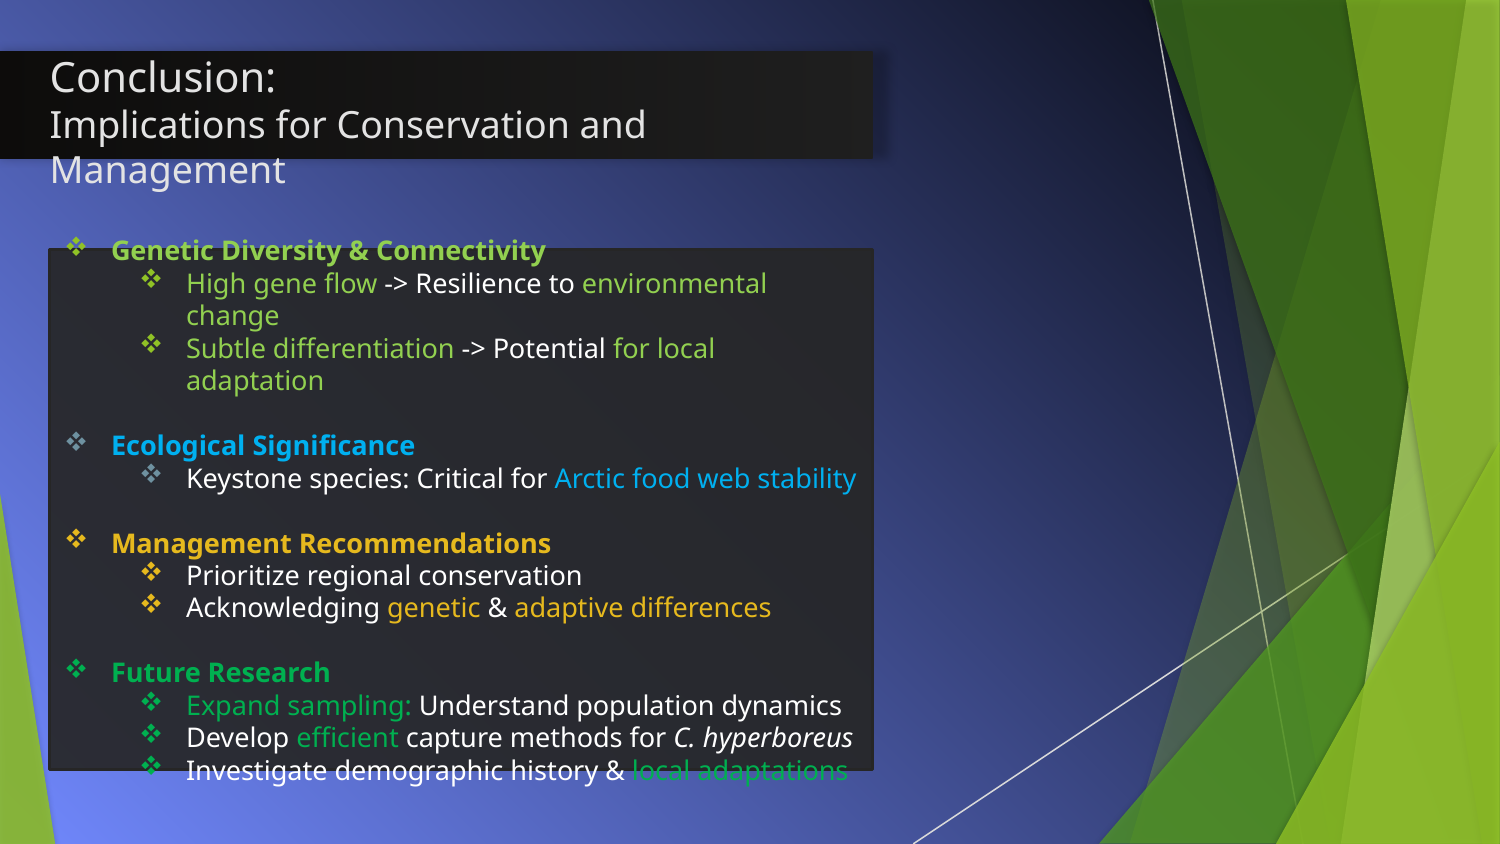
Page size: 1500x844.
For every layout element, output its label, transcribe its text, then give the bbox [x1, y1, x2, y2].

title Conclusion: Implications for Conservation and Management [49, 51, 801, 150]
text_box Genetic Diversity & Connectivity High gene flow -> Resilience to environmental change Subtle differentiation -> Potential for local adaptation Ecological Significance Keystone species: Critical for Arctic food web stability Management Recommendations Prioritize regional conservation Acknowledging genetic & adaptive differences Future Research Expand sampling: Understand population dynamics Develop efficient capture methods for C. hyperboreus Investigate demographic history & local adaptations [48, 248, 874, 771]
text_box [0, 49, 874, 160]
